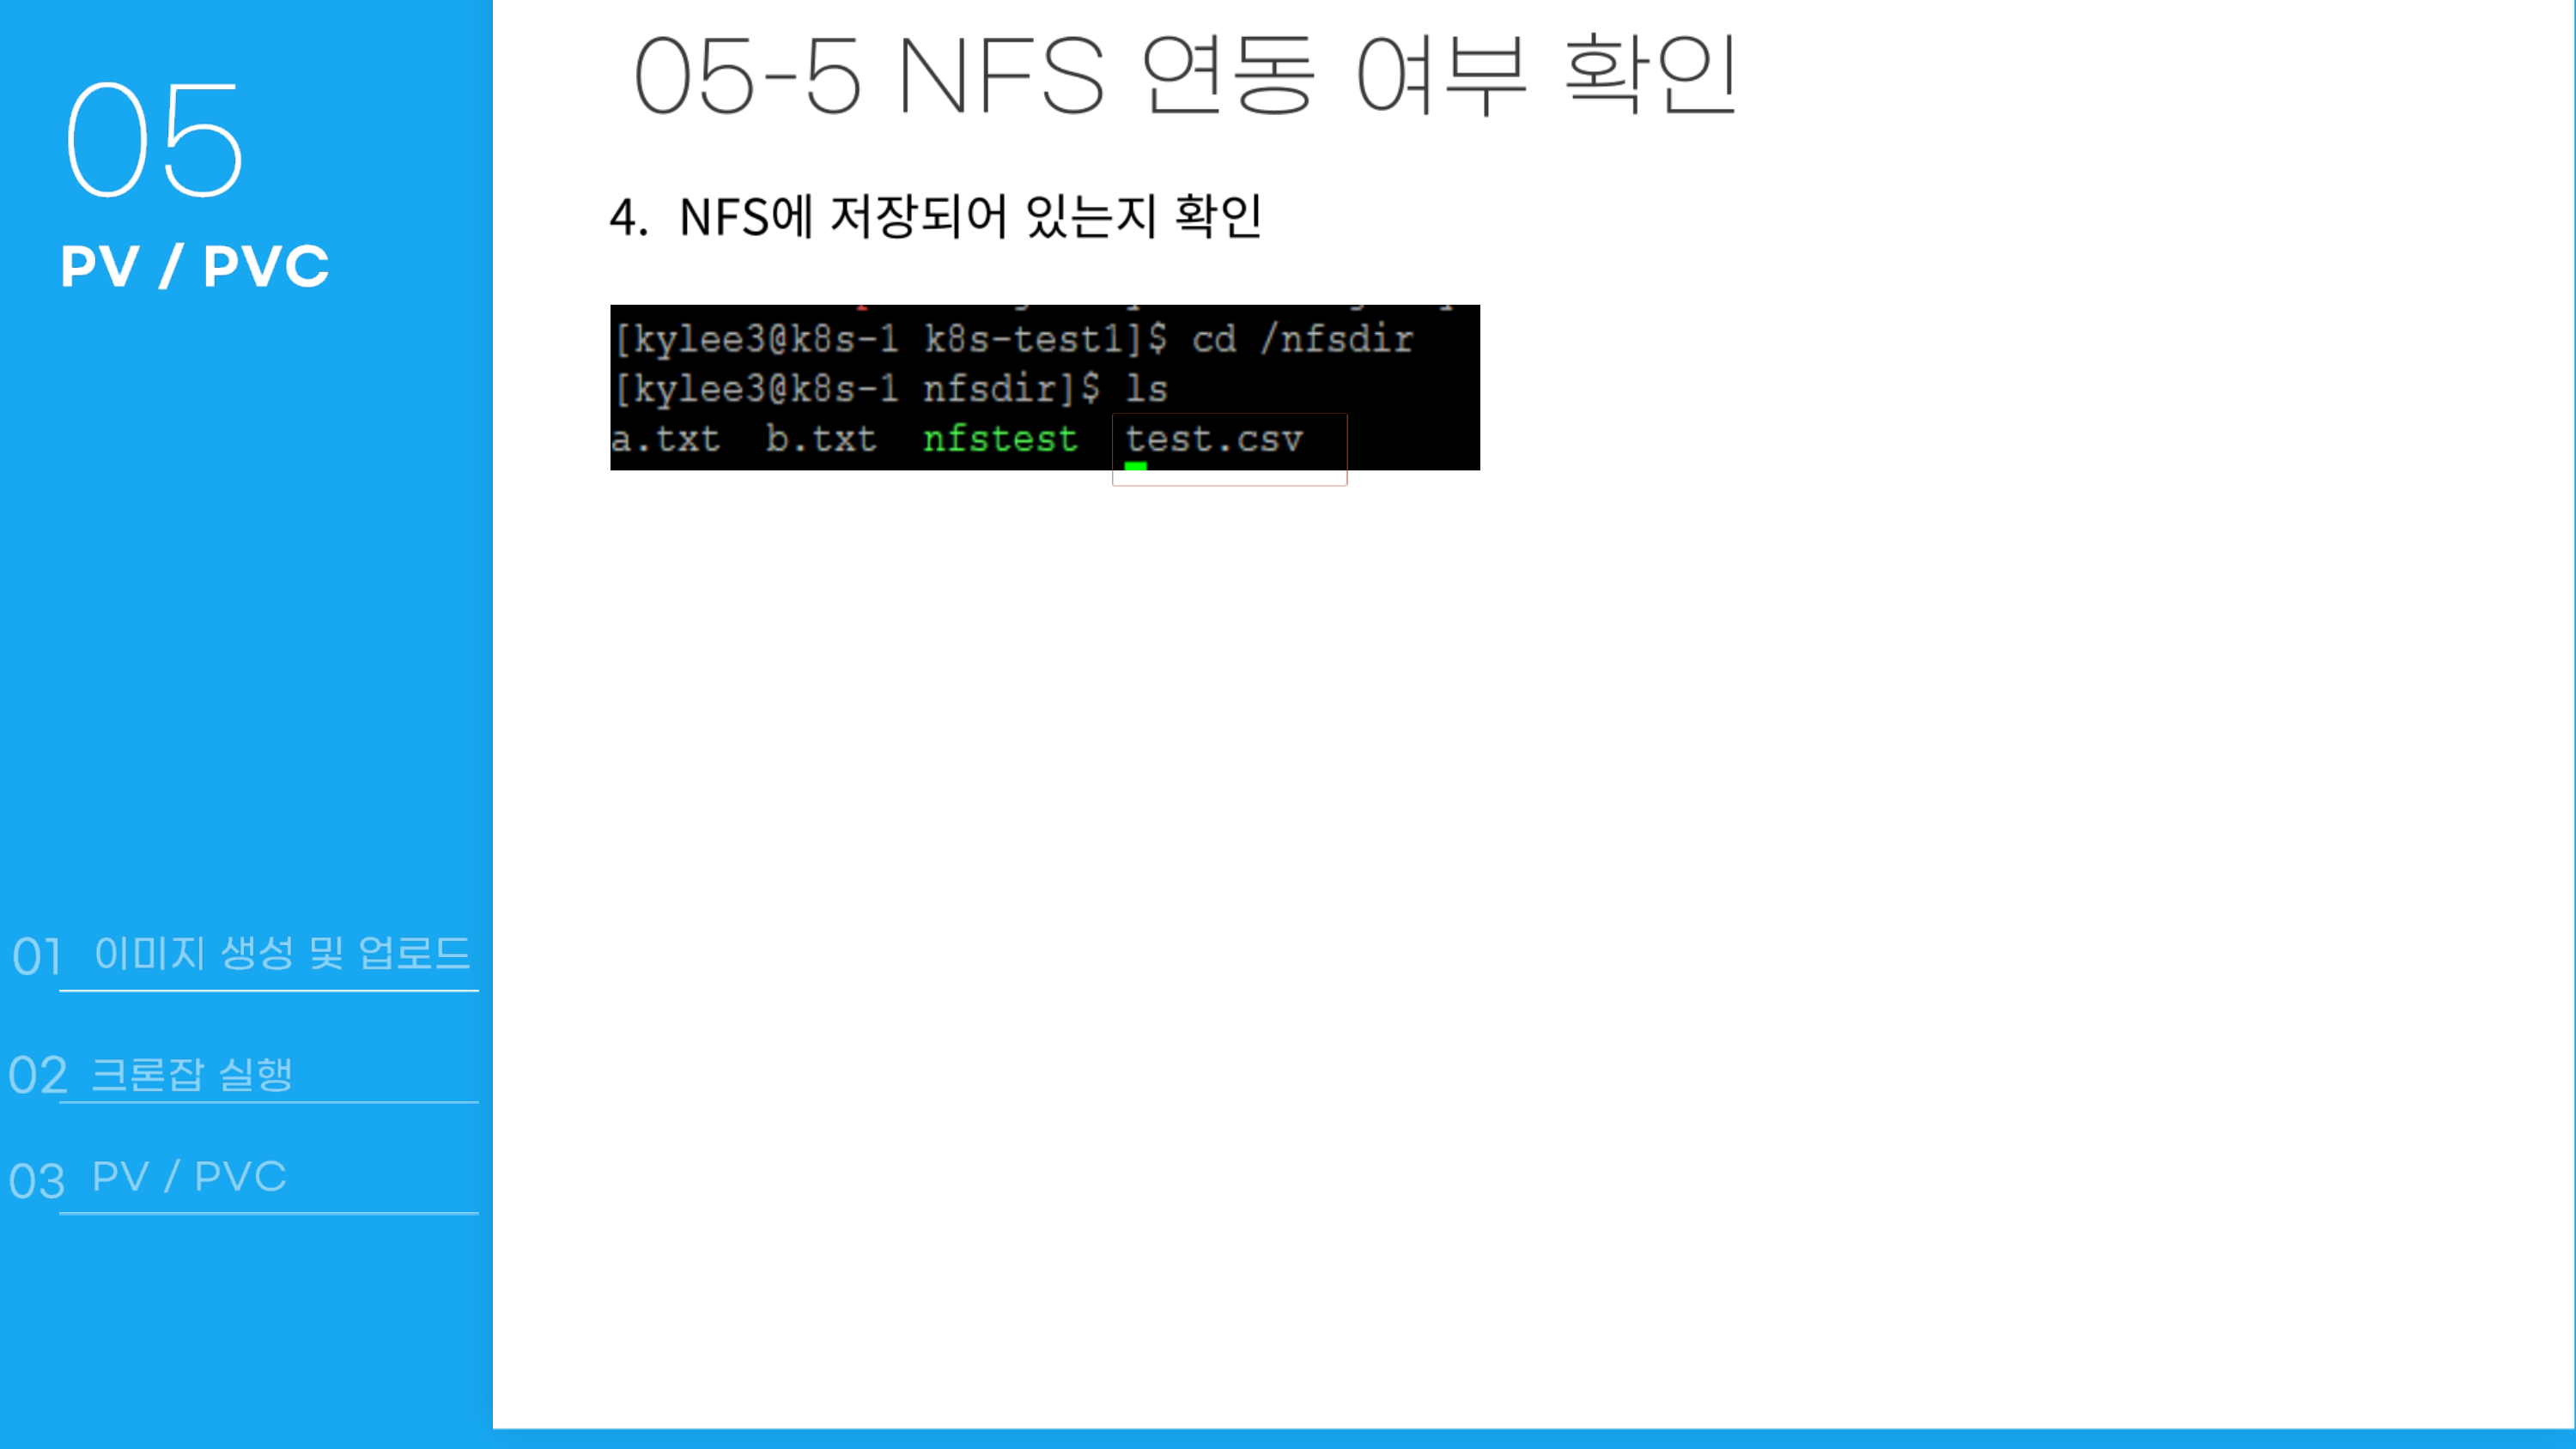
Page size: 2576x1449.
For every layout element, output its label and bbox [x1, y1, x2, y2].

text_box [493, 0, 2576, 1431]
text_box [1112, 413, 1348, 488]
text_box [611, 305, 1480, 470]
text_box [303, 1212, 480, 1216]
text_box [314, 1100, 480, 1104]
picture [603, 173, 1288, 274]
picture [0, 0, 2576, 1449]
picture [614, 6, 1777, 161]
